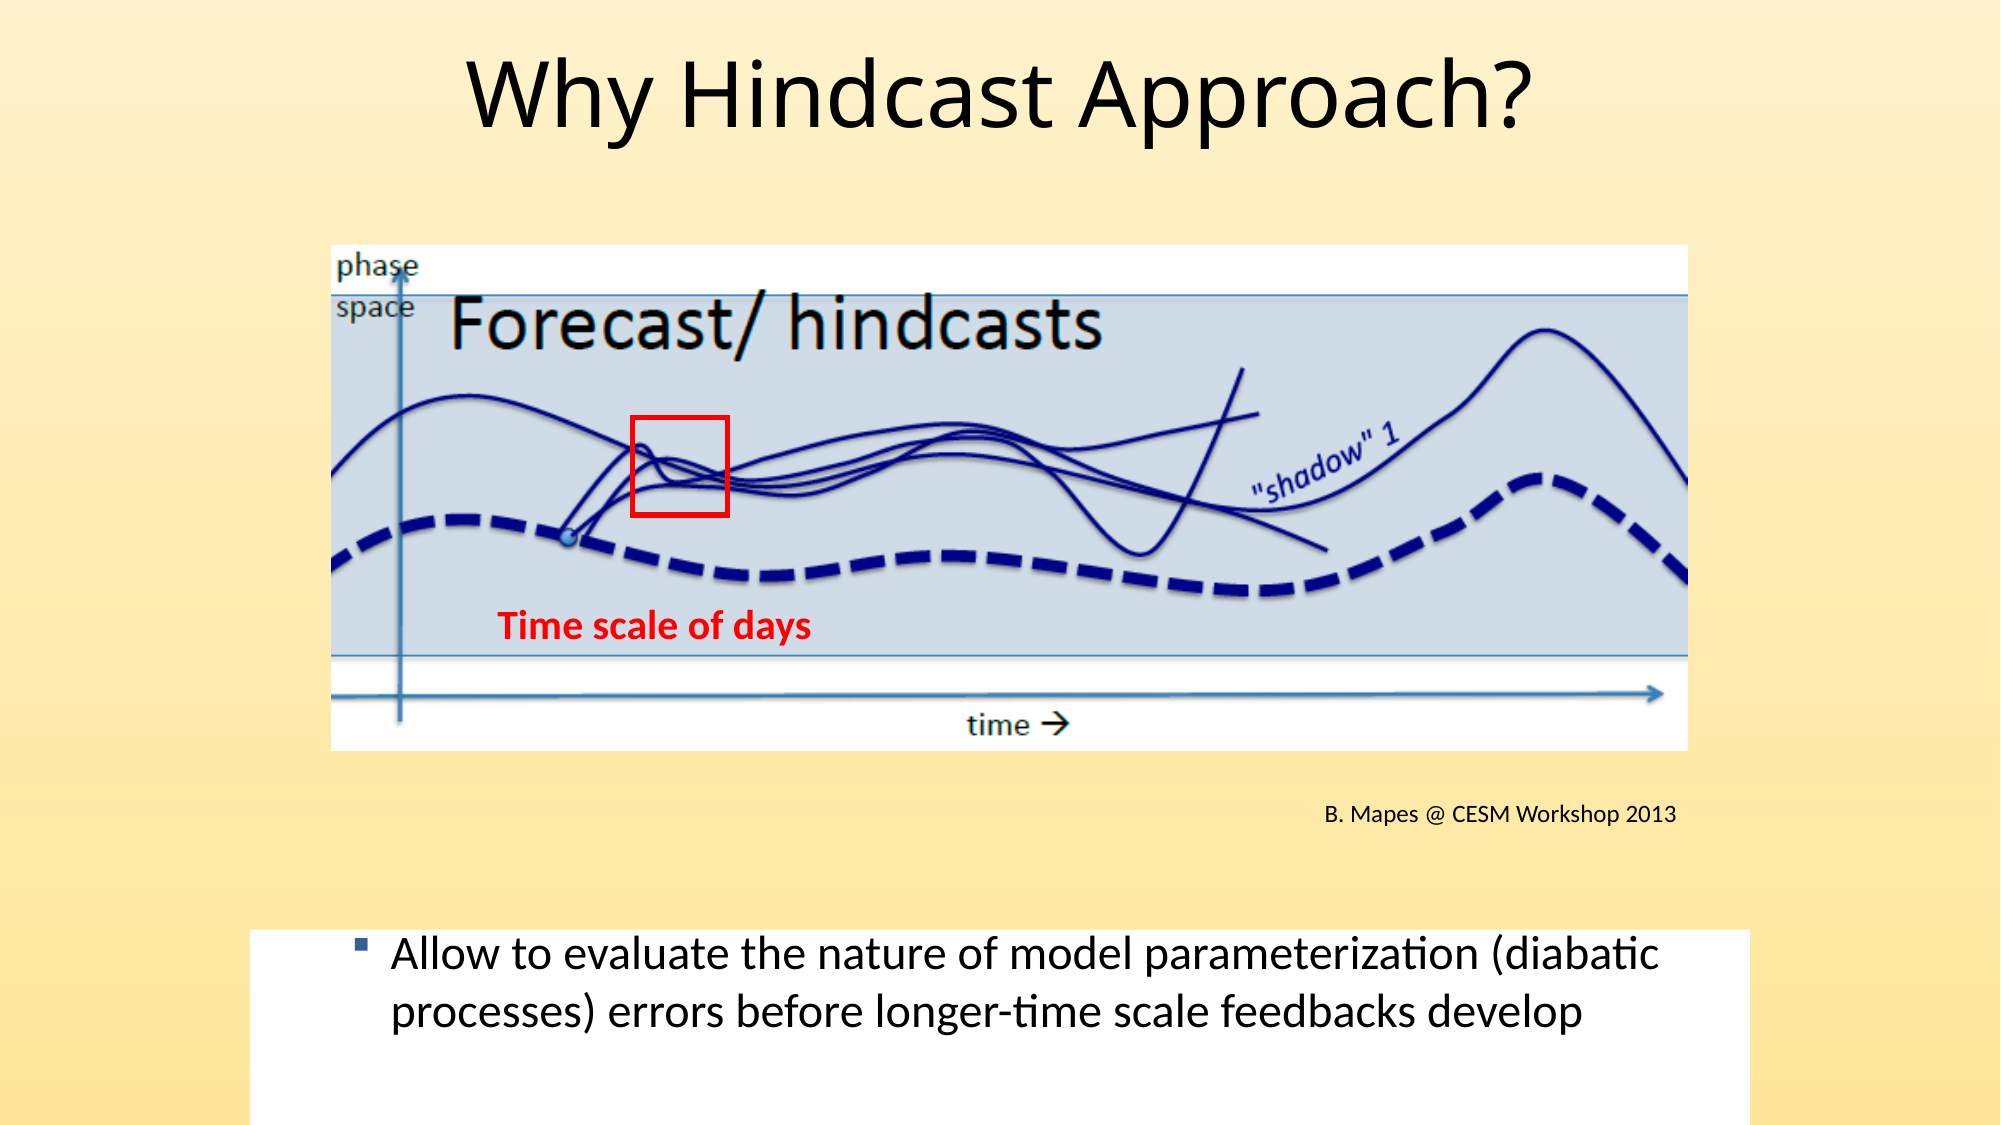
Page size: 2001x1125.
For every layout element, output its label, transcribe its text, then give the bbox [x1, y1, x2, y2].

title Why Hindcast Approach? [324, 36, 1675, 161]
text_box Allow to evaluate the nature of model parameterization (diabatic processes) errors before longer-time scale feedbacks develop [326, 913, 1677, 1058]
text_box B. Mapes @ CESM Workshop 2013 [1274, 790, 1728, 835]
text_box [249, 929, 1750, 1125]
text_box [331, 245, 1688, 751]
